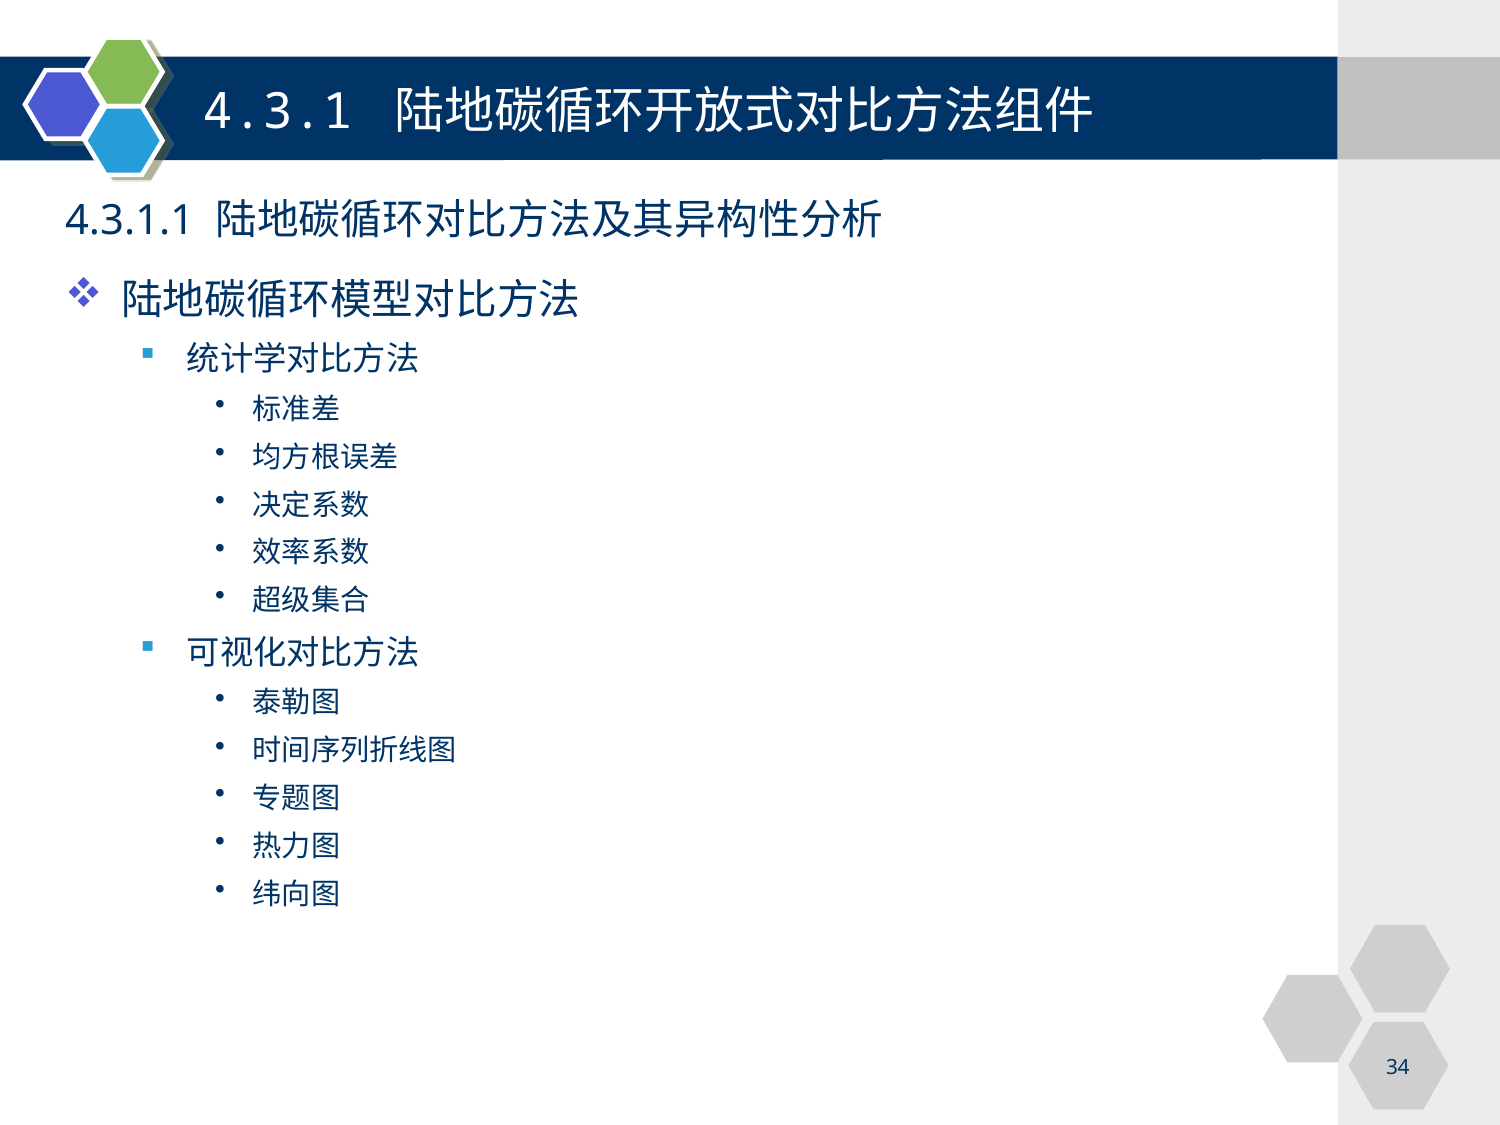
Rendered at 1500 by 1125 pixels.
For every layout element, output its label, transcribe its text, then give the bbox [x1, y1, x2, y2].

text_box 4.3.1 陆地碳循环开放式对比方法组件 [187, 62, 1300, 155]
slide_number 34 [1360, 1045, 1436, 1084]
text_box 4.3.1.1 陆地碳循环对比方法及其异构性分析 [49, 174, 1176, 244]
list 陆地碳循环模型对比方法 统计学对比方法 标准差 均方根误差 决定系数 效率系数 超级集合 可视化对比方法 泰勒图 时间序列折线图 专题图 热力图 纬向图 [49, 255, 1341, 1012]
